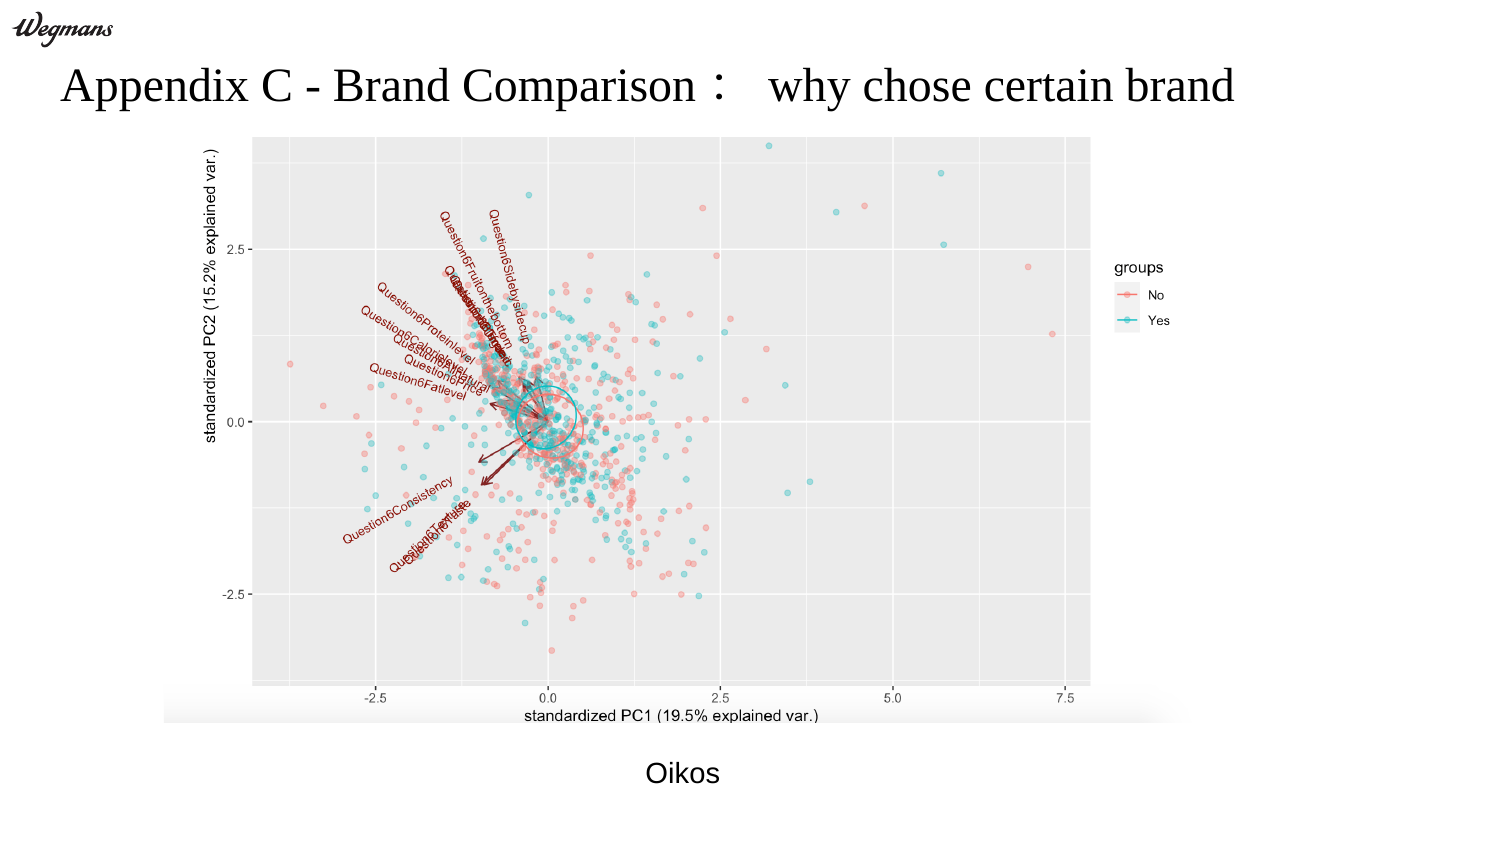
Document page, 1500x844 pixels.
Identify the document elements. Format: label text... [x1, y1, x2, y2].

text_box Oikos [492, 739, 874, 786]
picture [163, 137, 1203, 724]
title Appendix C - Brand Comparison：why chose certain brand [45, 38, 1443, 133]
picture [0, 0, 129, 62]
